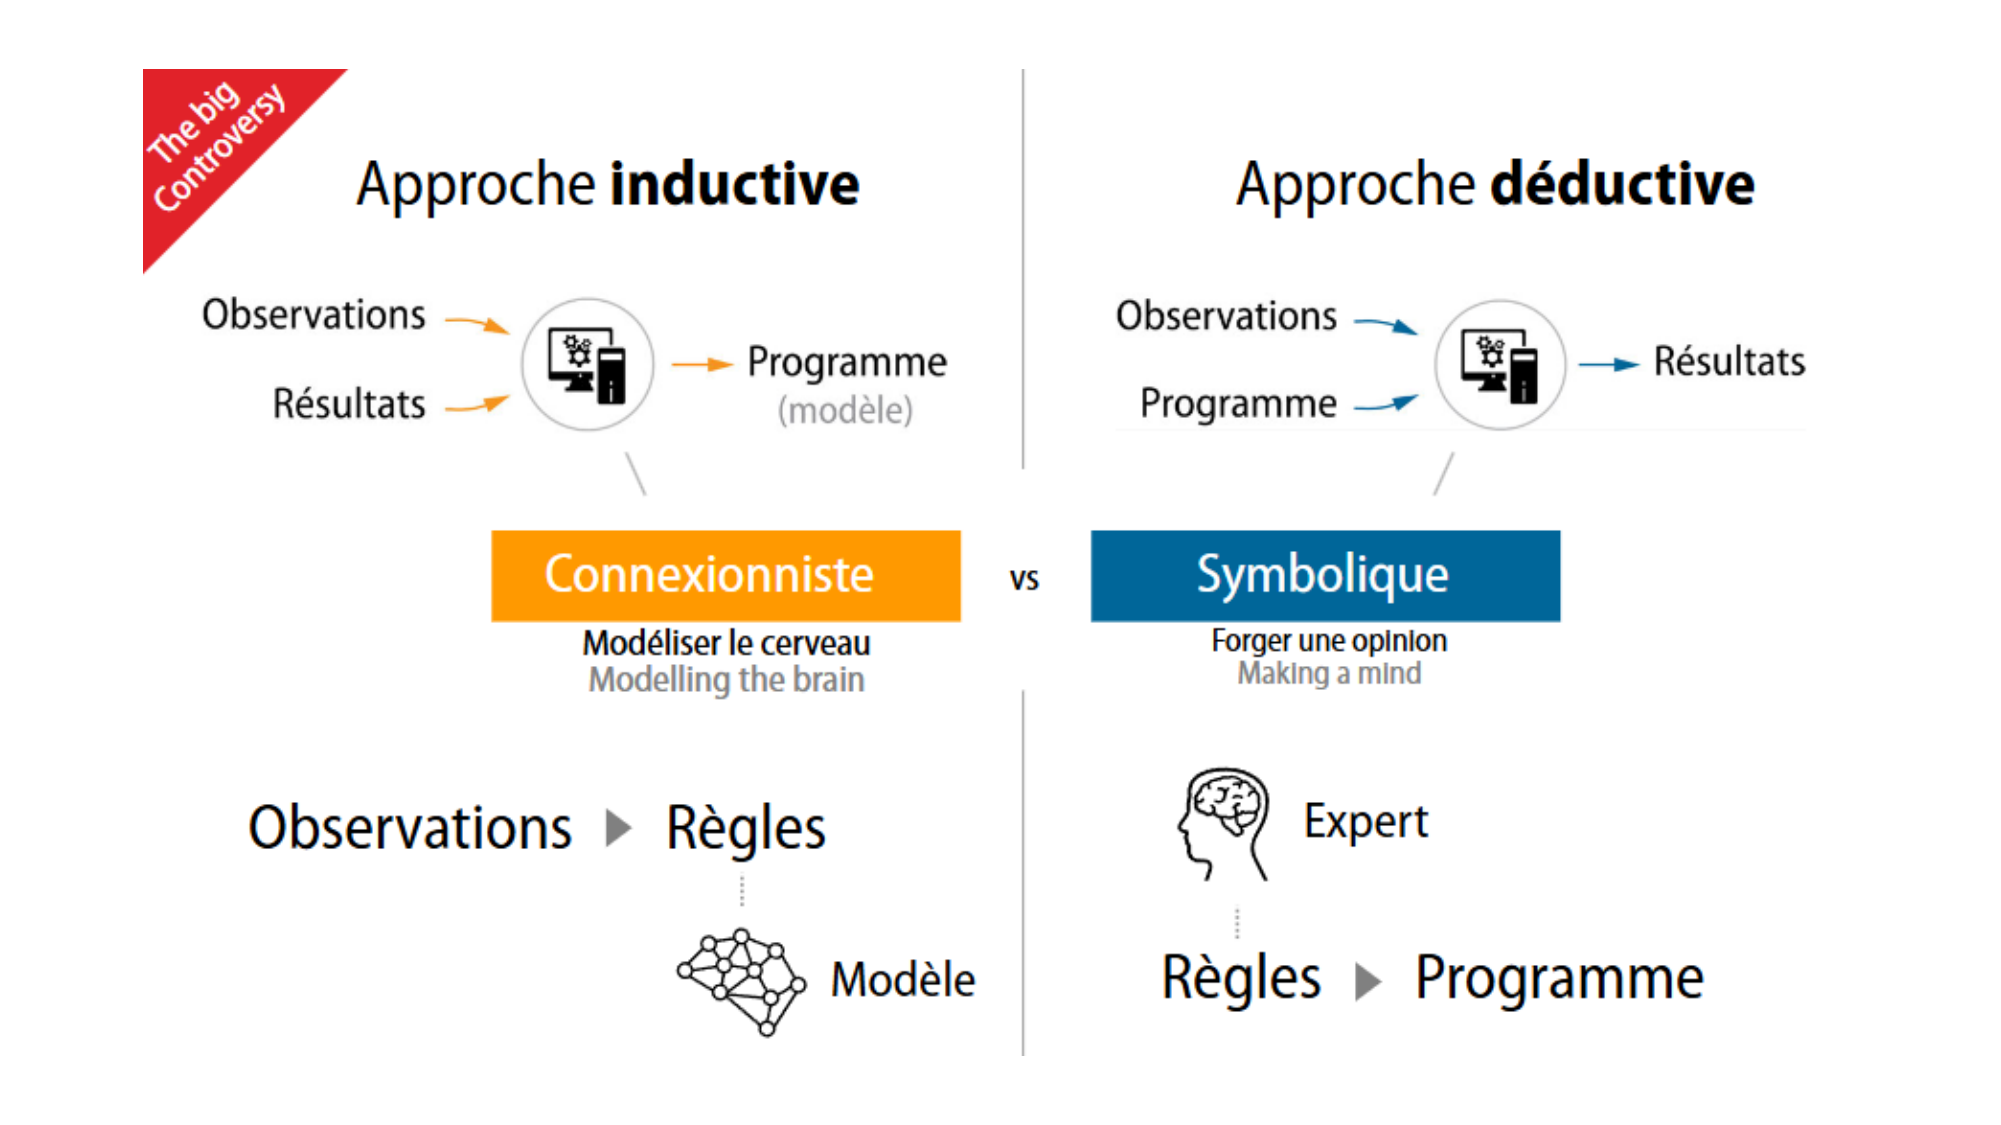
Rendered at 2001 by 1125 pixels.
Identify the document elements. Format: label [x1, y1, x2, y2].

list [143, 68, 1857, 1057]
